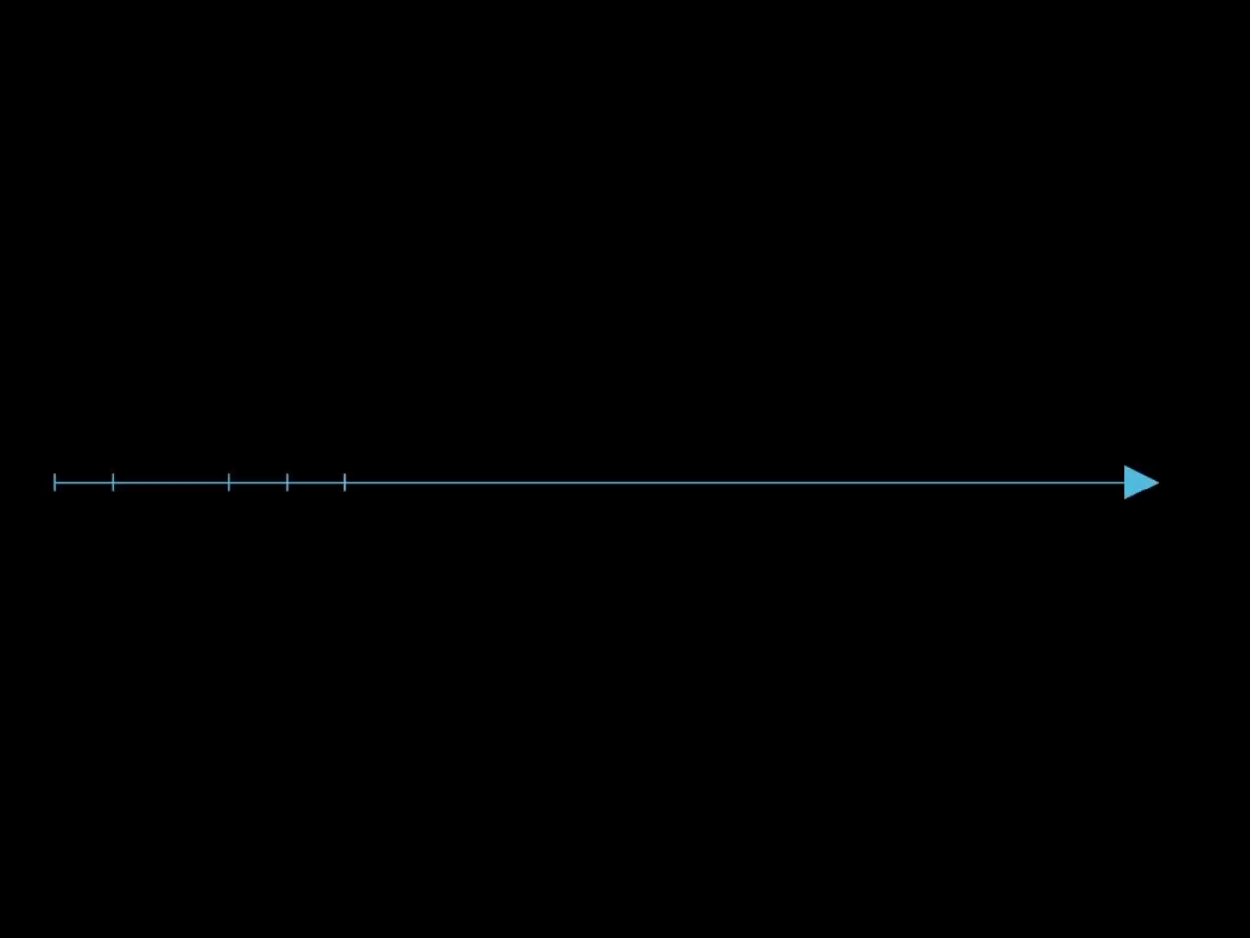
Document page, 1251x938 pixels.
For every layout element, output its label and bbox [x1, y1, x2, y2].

text_box [0, 116, 1251, 822]
